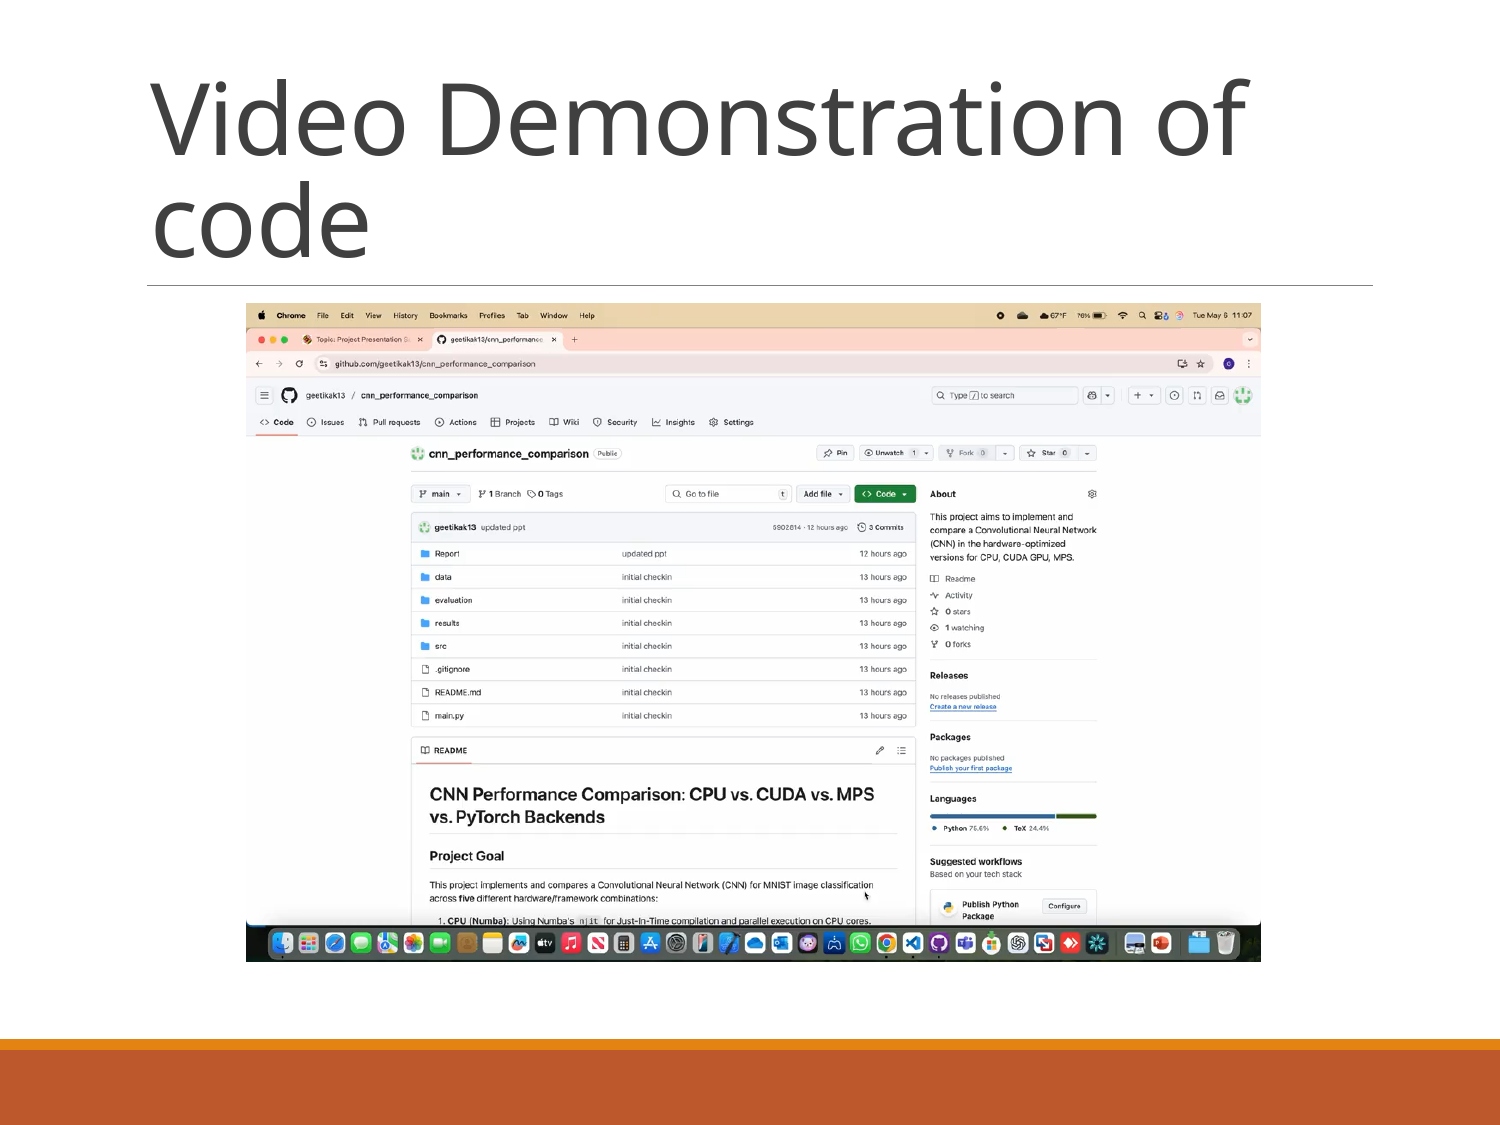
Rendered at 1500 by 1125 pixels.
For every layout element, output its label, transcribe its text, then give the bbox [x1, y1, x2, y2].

title Video Demonstration of code [135, 47, 1373, 285]
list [245, 302, 1262, 964]
